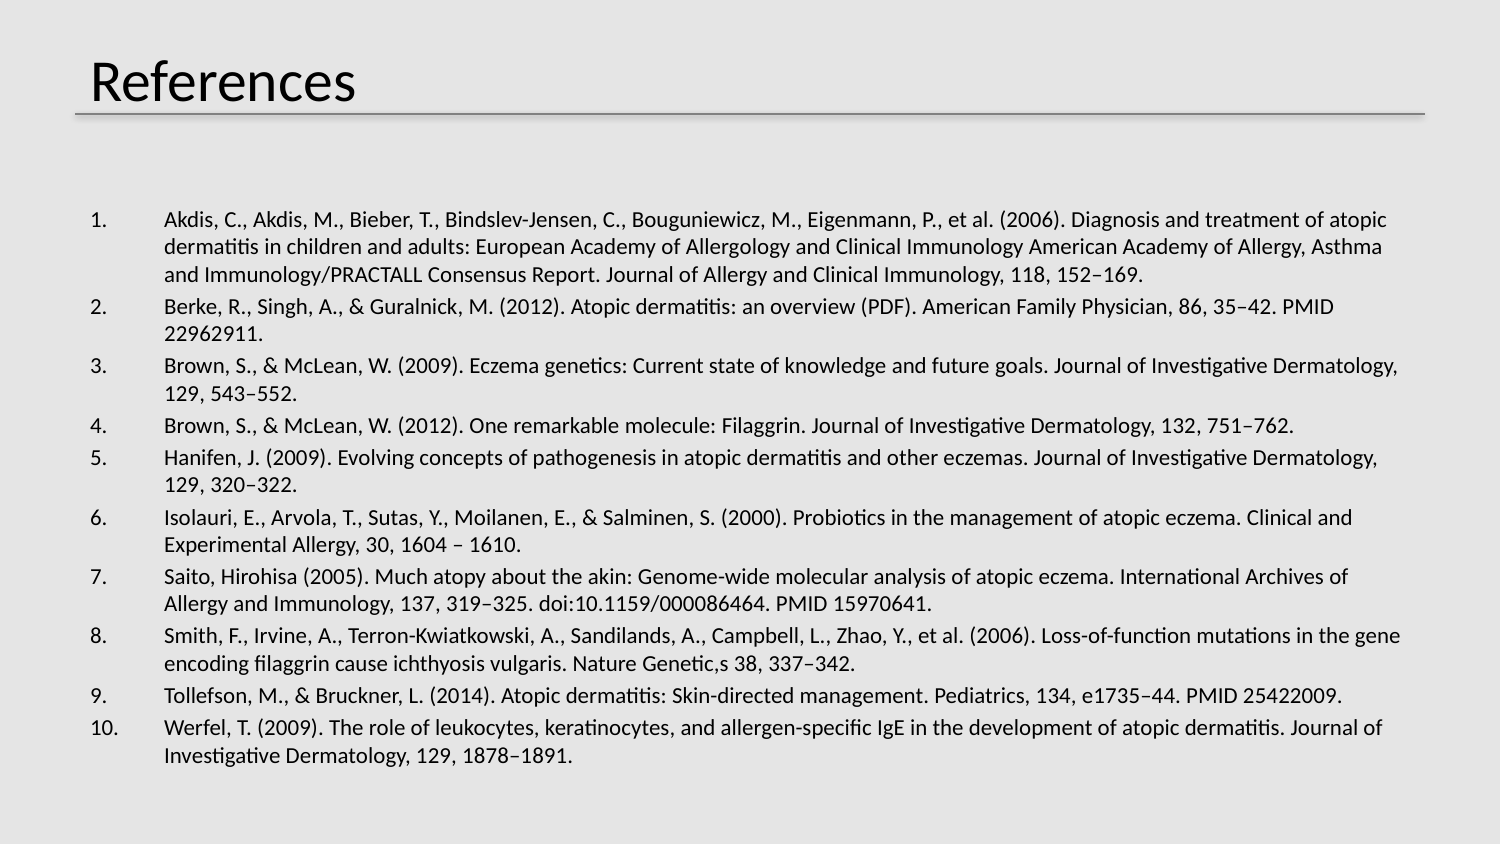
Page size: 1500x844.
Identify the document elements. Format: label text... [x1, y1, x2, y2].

title References [75, 33, 1425, 112]
list Akdis, C., Akdis, M., Bieber, T., Bindslev-Jensen, C., Bouguniewicz, M., Eigenmann, P., et al. (2006). Diagnosis and treatment of atopic dermatitis in children and adults: European Academy of Allergology and Clinical Immunology American Academy of Allergy, Asthma and Immunology/PRACTALL Consensus Report. Journal of Allergy and Clinical Immunology, 118, 152–169. Berke, R., Singh, A., & Guralnick, M. (2012). Atopic dermatitis: an overview (PDF). American Family Physician, 86, 35–42. PMID 22962911. Brown, S., & McLean, W. (2009). Eczema genetics: Current state of knowledge and future goals. Journal of Investigative Dermatology, 129, 543–552. Brown, S., & McLean, W. (2012). One remarkable molecule: Filaggrin. Journal of Investigative Dermatology, 132, 751–762. Hanifen, J. (2009). Evolving concepts of pathogenesis in atopic dermatitis and other eczemas. Journal of Investigative Dermatology, 129, 320–322. Isolauri, E., Arvola, T., Sutas, Y., Moilanen, E., & Salminen, S. (2000). Probiotics in the management of atopic eczema. Clinical and Experimental Allergy, 30, 1604 – 1610. Saito, Hirohisa (2005). Much atopy about the akin: Genome-wide molecular analysis of atopic eczema. International Archives of Allergy and Immunology, 137, 319–325. doi:10.1159/000086464. PMID 15970641. Smith, F., Irvine, A., Terron-Kwiatkowski, A., Sandilands, A., Campbell, L., Zhao, Y., et al. (2006). Loss-of-function mutations in the gene encoding filaggrin cause ichthyosis vulgaris. Nature Genetic,s 38, 337–342. Tollefson, M., & Bruckner, L. (2014). Atopic dermatitis: Skin-directed management. Pediatrics, 134, e1735–44. PMID 25422009. Werfel, T. (2009). The role of leukocytes, keratinocytes, and allergen-specific IgE in the development of atopic dermatitis. Journal of Investigative Dermatology, 129, 1878–1891. [75, 196, 1425, 754]
